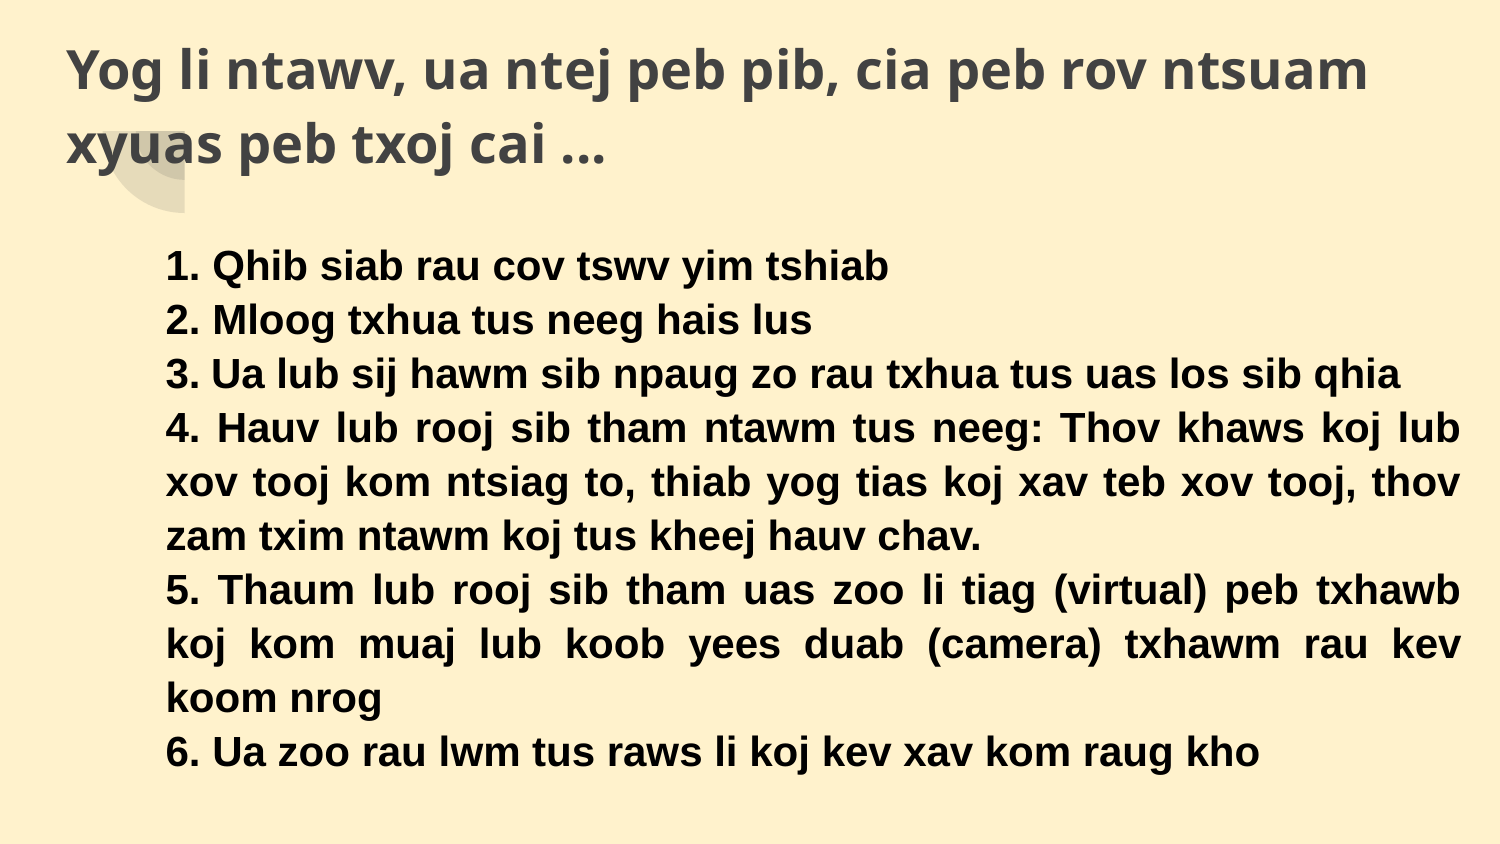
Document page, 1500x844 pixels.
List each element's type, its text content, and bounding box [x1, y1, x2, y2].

title Yog li ntawv, ua ntej peb pib, cia peb rov ntsuam xyuas peb txoj cai ... [51, 16, 1449, 241]
list 1. Qhib siab rau cov tswv yim tshiab 2. Mloog txhua tus neeg hais lus 3. Ua lub sij hawm sib npaug zo rau txhua tus uas los sib qhia 4. Hauv lub rooj sib tham ntawm tus neeg: Thov khaws koj lub xov tooj kom ntsiag to, thiab yog tias koj xav teb xov tooj, thov zam txim ntawm koj tus kheej hauv chav. 5. Thaum lub rooj sib tham uas zoo li tiag (virtual) peb txhawb koj kom muaj lub koob yees duab (camera) txhawm rau kev koom nrog 6. Ua zoo rau lwm tus raws li koj kev xav kom raug kho [78, 192, 1477, 798]
